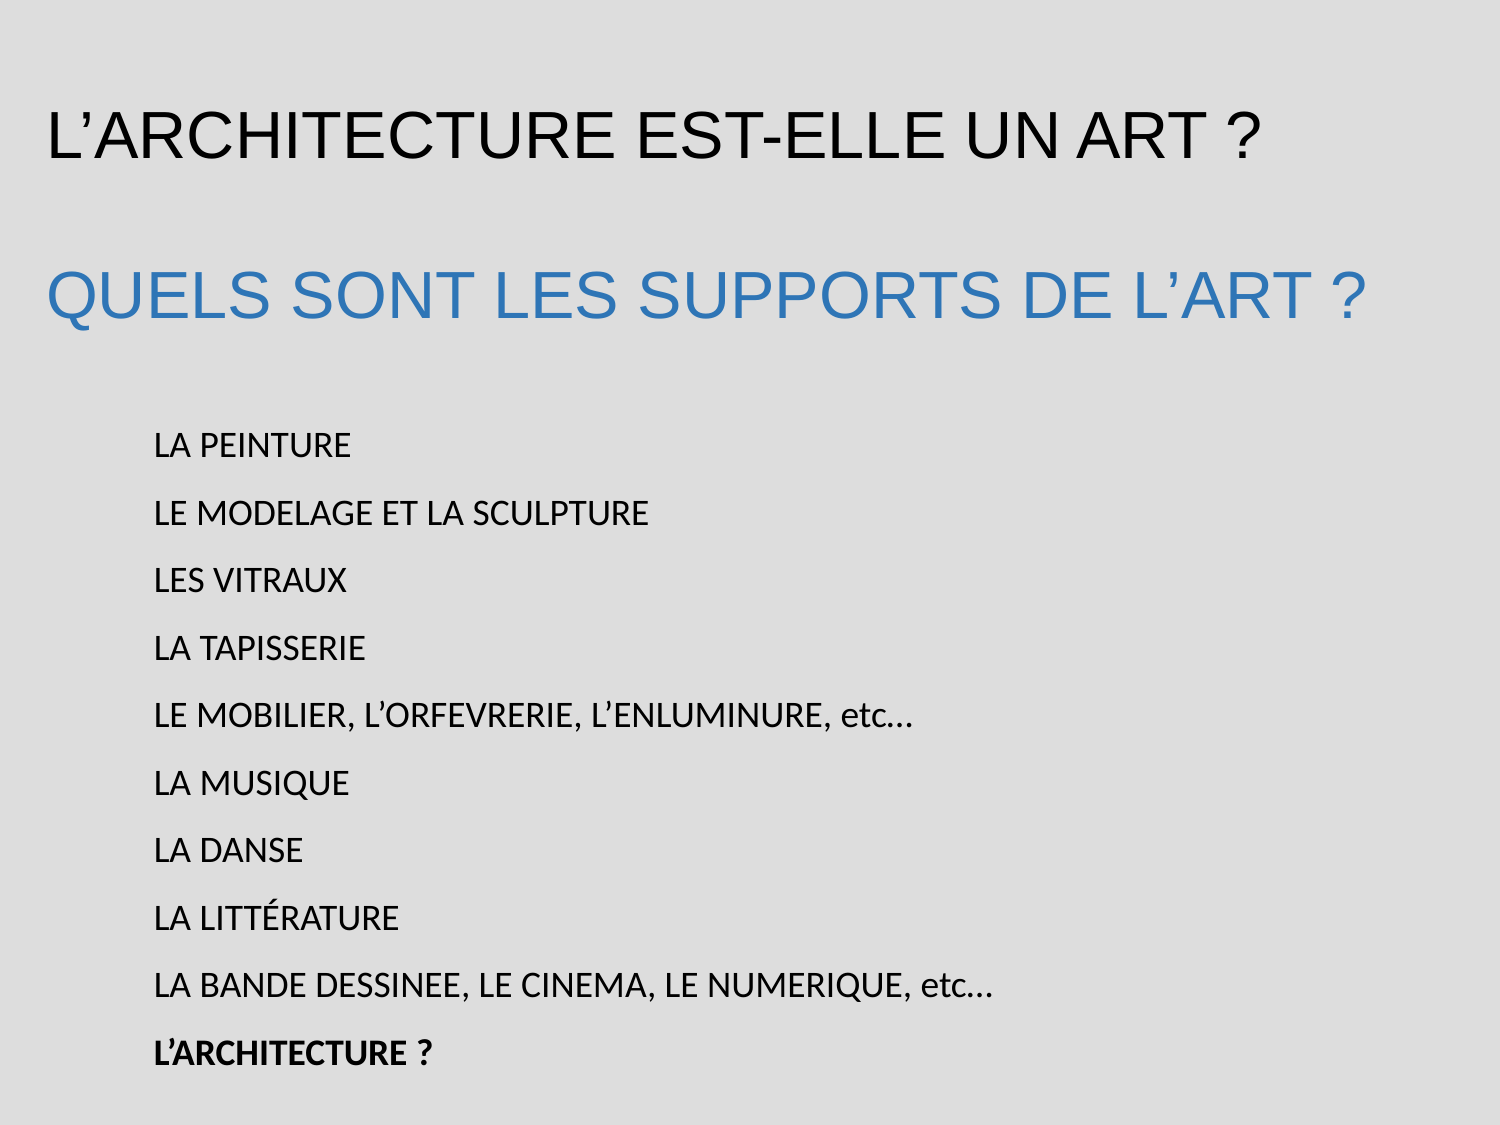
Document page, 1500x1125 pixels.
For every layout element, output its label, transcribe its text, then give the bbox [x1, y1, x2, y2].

text_box LA PEINTURE LE MODELAGE ET LA SCULPTURE LES VITRAUX LA TAPISSERIE LE MOBILIER, L’ORFEVRERIE, L’ENLUMINURE, etc… LA MUSIQUE LA DANSE LA LITTÉRATURE LA BANDE DESSINEE, LE CINEMA, LE NUMERIQUE, etc… L’ARCHITECTURE ? [139, 390, 1206, 1081]
text_box L’ARCHITECTURE EST-ELLE UN ART ? QUELS SONT LES SUPPORTS DE L’ART ? [31, 84, 1447, 339]
